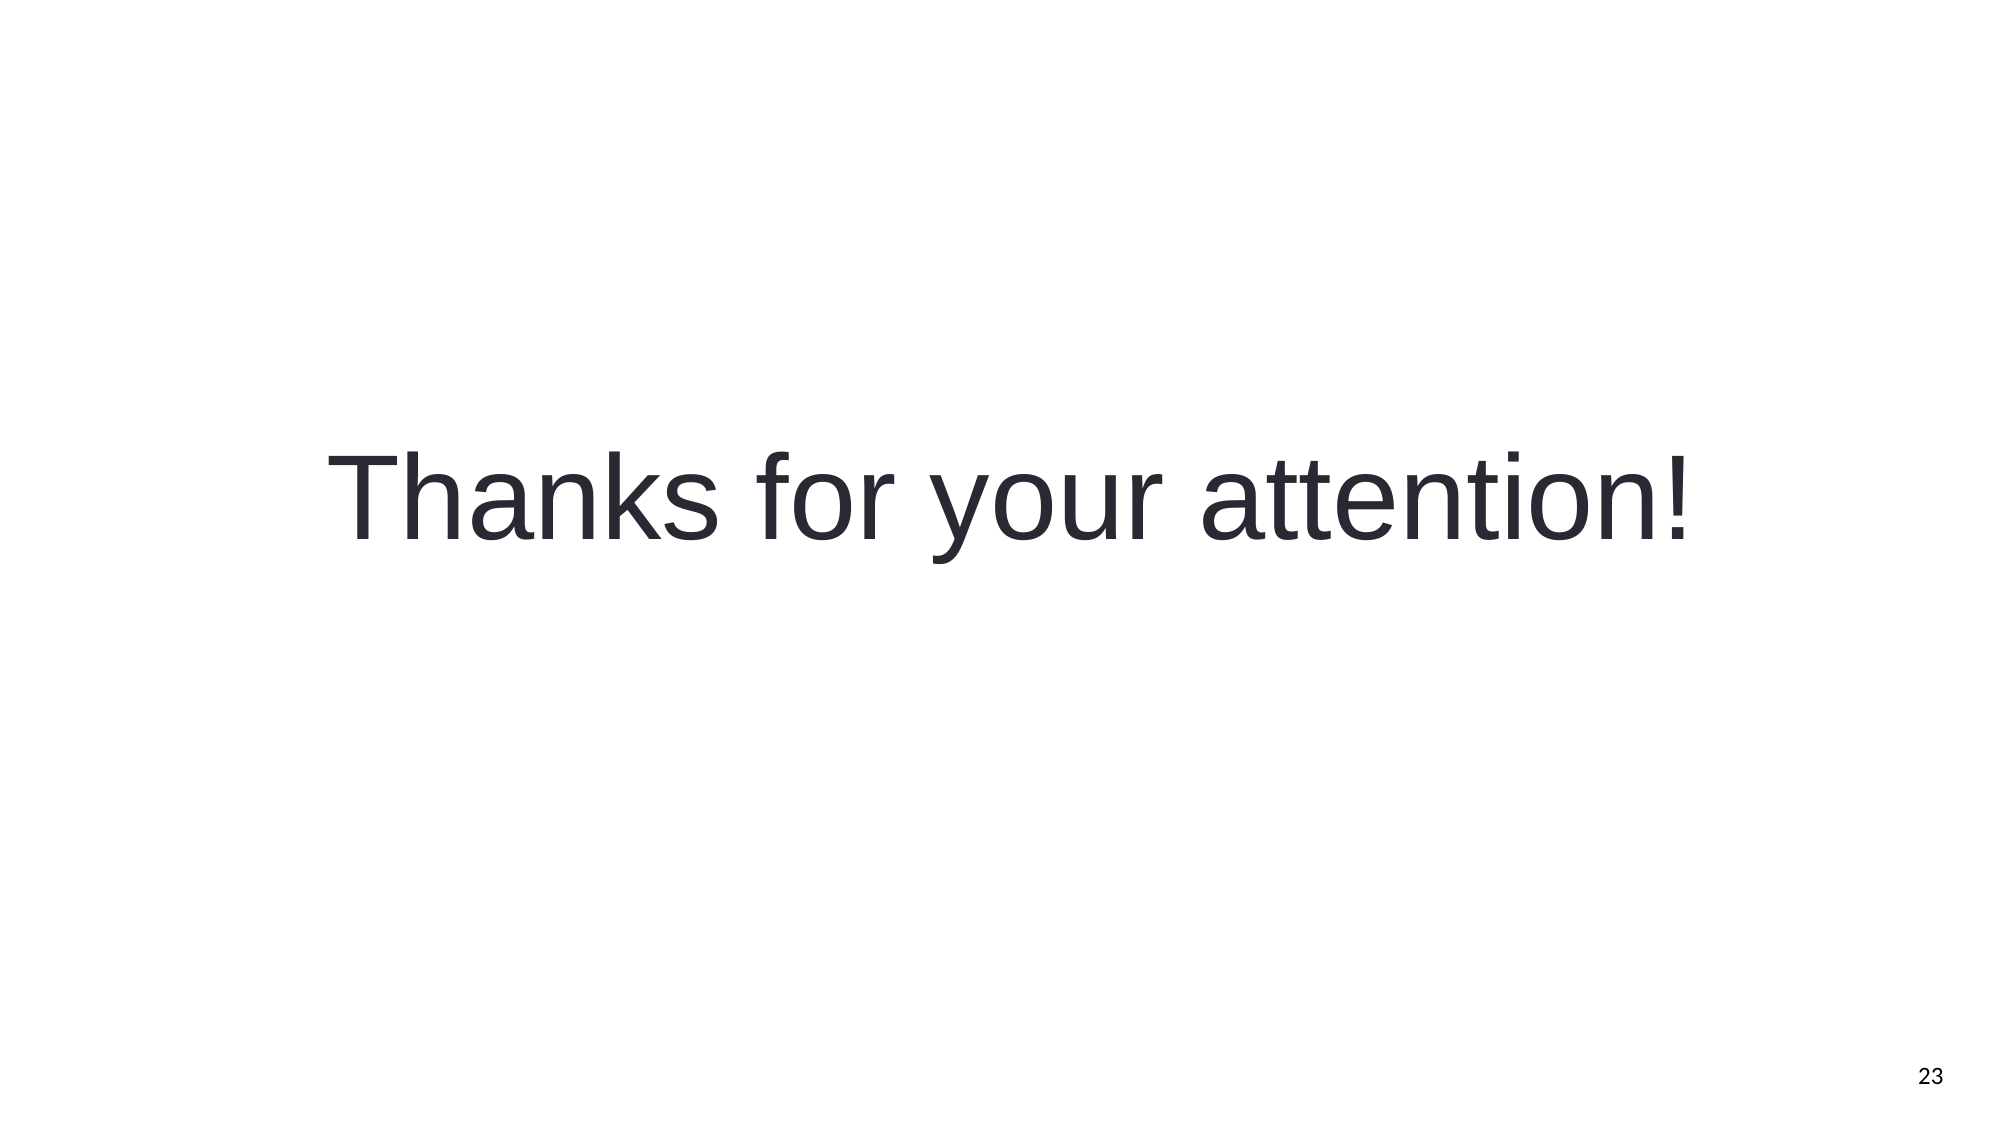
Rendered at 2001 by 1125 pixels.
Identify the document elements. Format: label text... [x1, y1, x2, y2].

text_box 23 [1608, 1044, 1959, 1105]
text_box Thanks for your attention! [311, 411, 1712, 572]
